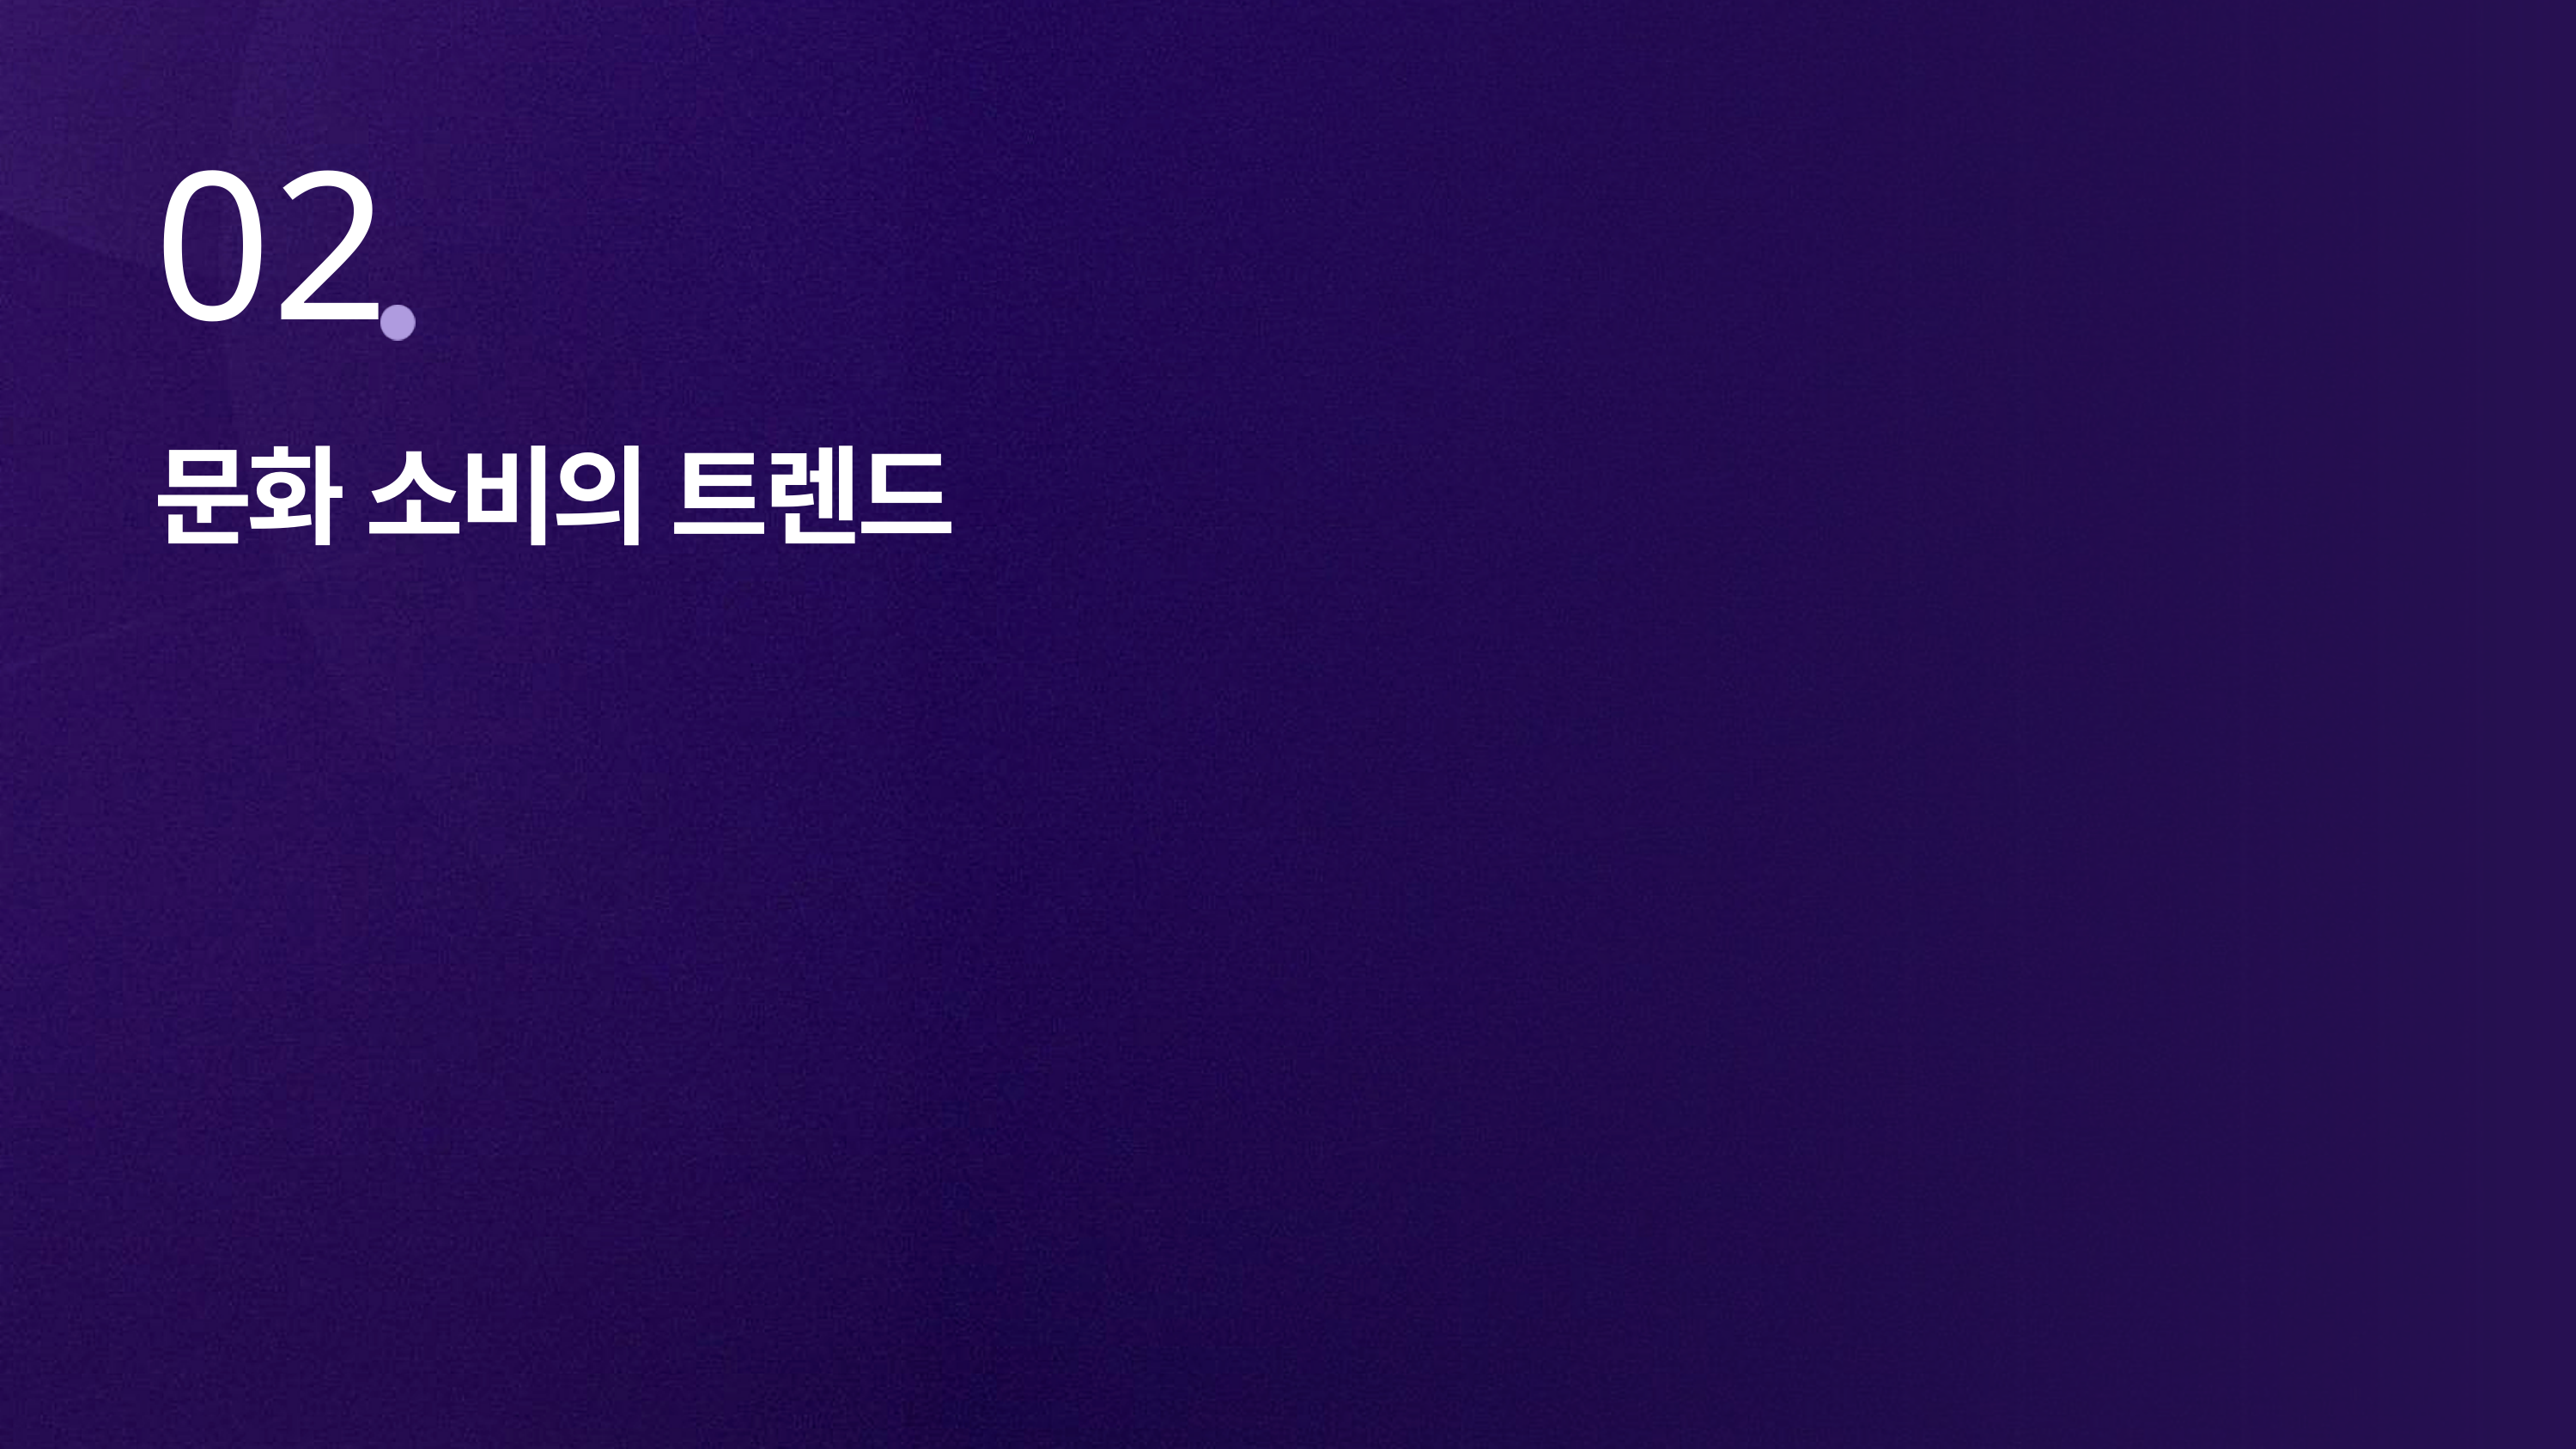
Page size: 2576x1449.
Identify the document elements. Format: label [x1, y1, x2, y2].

text_box [0, 0, 2576, 1449]
text_box [380, 305, 416, 341]
